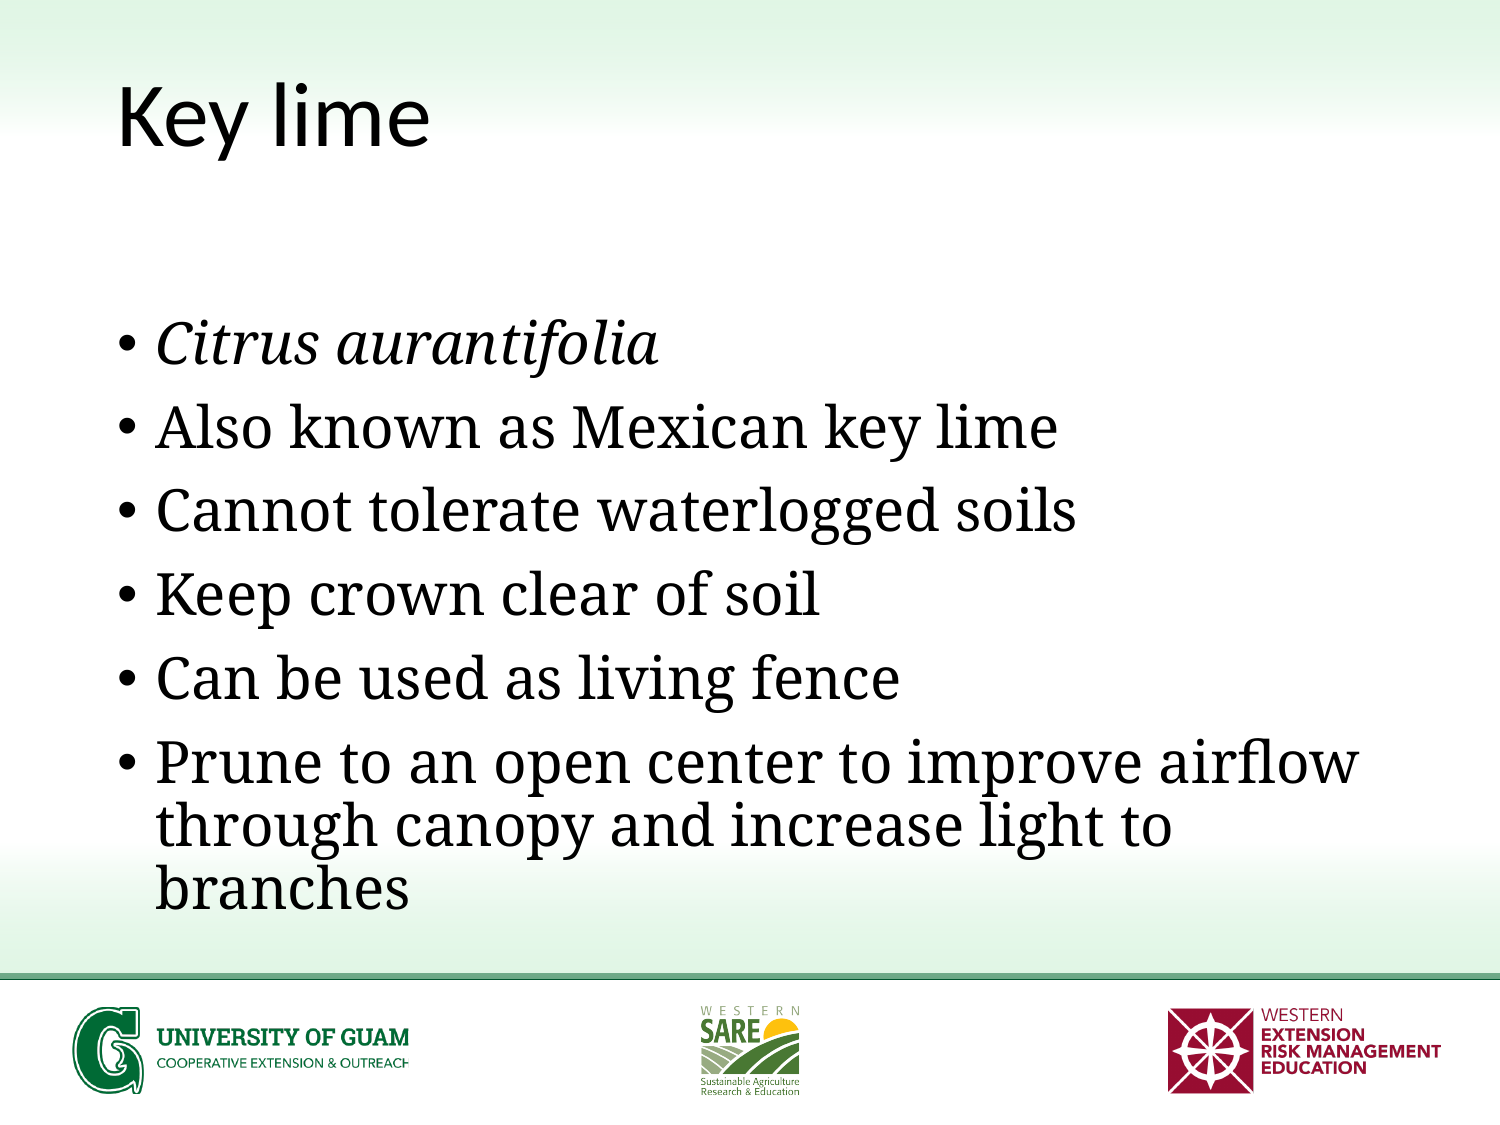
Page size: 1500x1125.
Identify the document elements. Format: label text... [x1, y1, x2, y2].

picture [689, 1014, 811, 1107]
picture [1168, 1008, 1441, 1094]
title Key lime [103, 59, 1397, 278]
list Citrus aurantifolia Also known as Mexican key lime Cannot tolerate waterlogged soils Keep crown clear of soil Can be used as living fence Prune to an open center to improve airflow through canopy and increase light to branches [103, 306, 1397, 1014]
